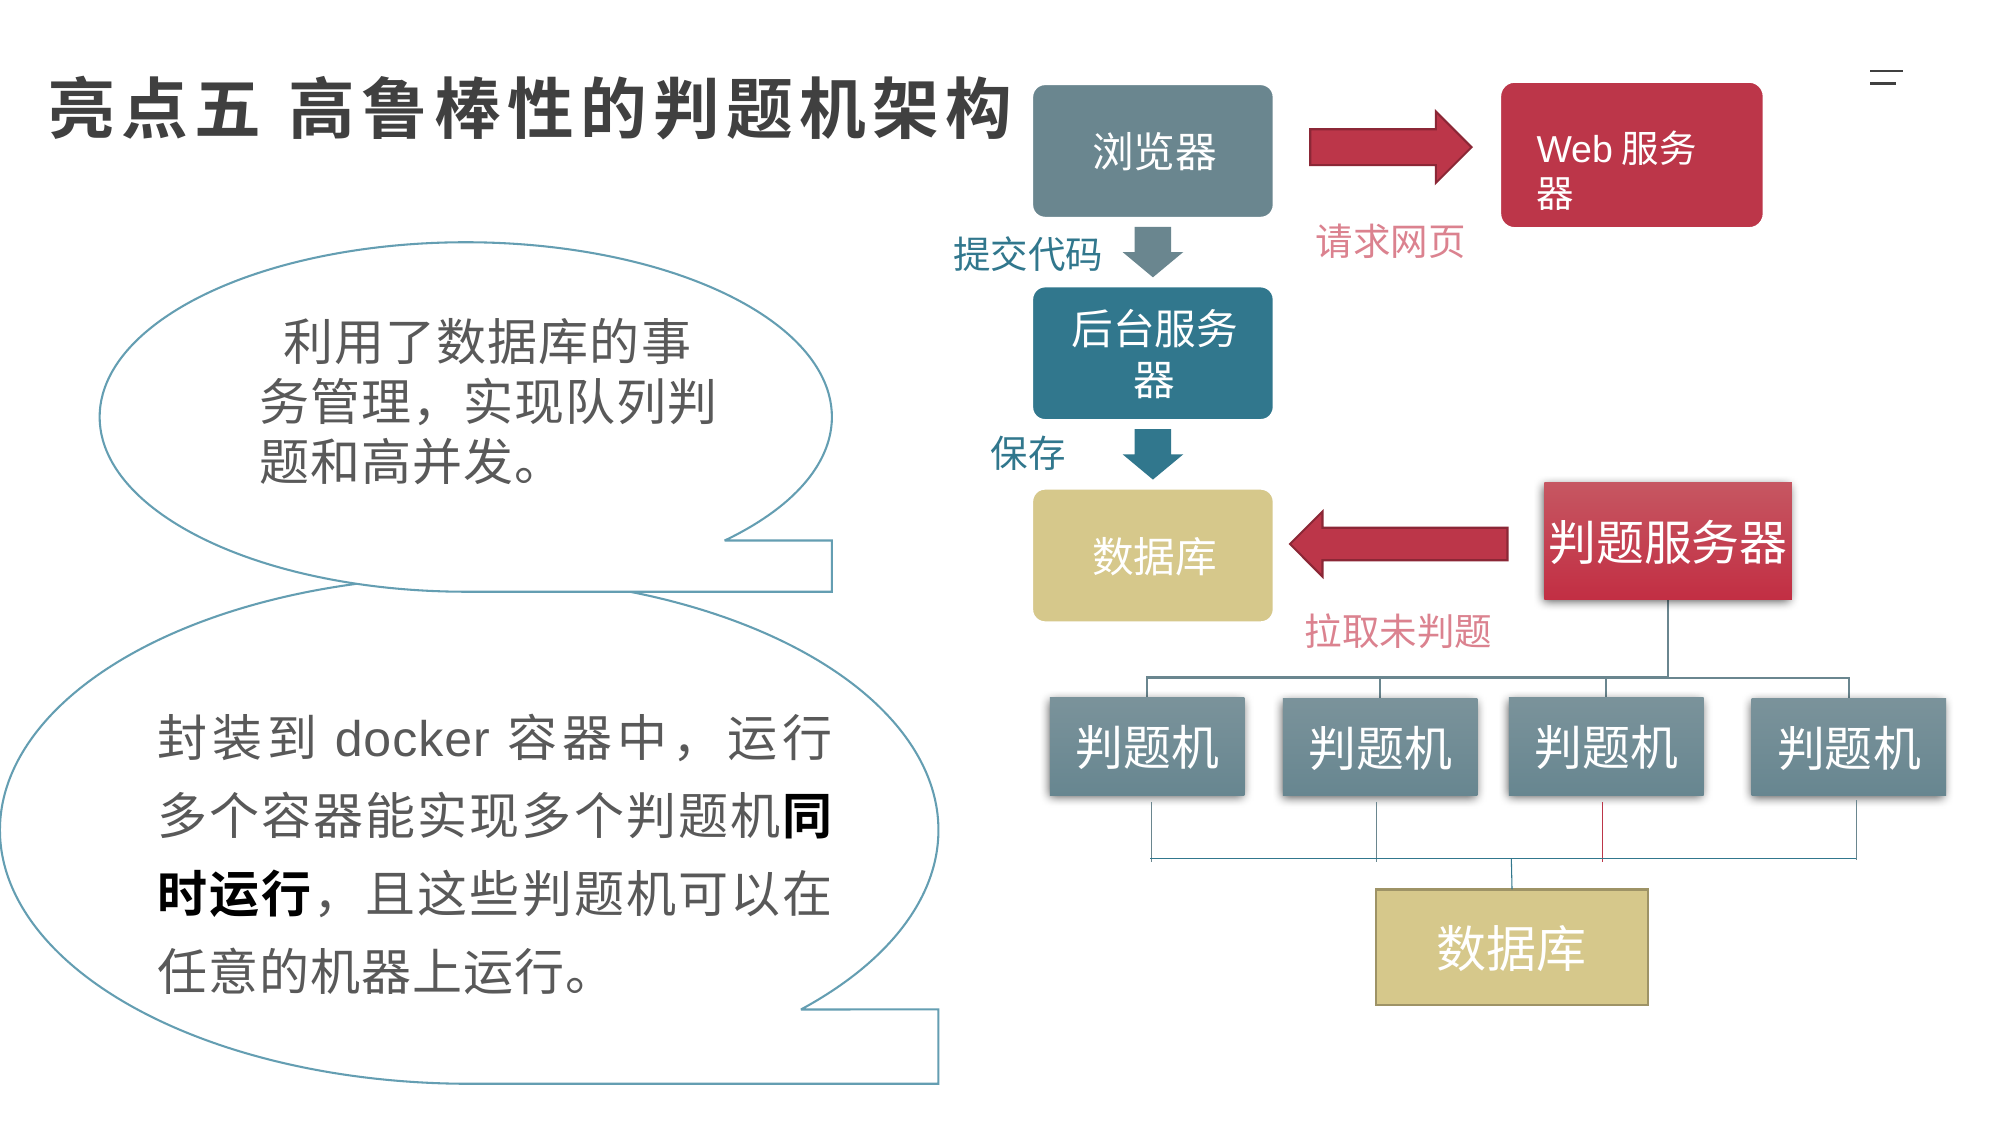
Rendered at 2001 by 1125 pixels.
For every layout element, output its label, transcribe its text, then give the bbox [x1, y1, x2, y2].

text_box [790, 83, 1471, 623]
text_box [0, 584, 940, 1085]
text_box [1870, 71, 1904, 84]
text_box 封装到docker容器中，运行多个容器能实现多个判题机同时运行，且这些判题机可以在任意的机器上运行。 [145, 660, 846, 953]
text_box 利用了数据库的事务管理，实现队列判题和高并发。 [244, 303, 747, 498]
text_box 亮点五 高鲁棒性的判题机架构 [36, 60, 1837, 164]
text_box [1049, 111, 1952, 1095]
text_box [98, 241, 790, 593]
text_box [1471, 81, 1793, 229]
